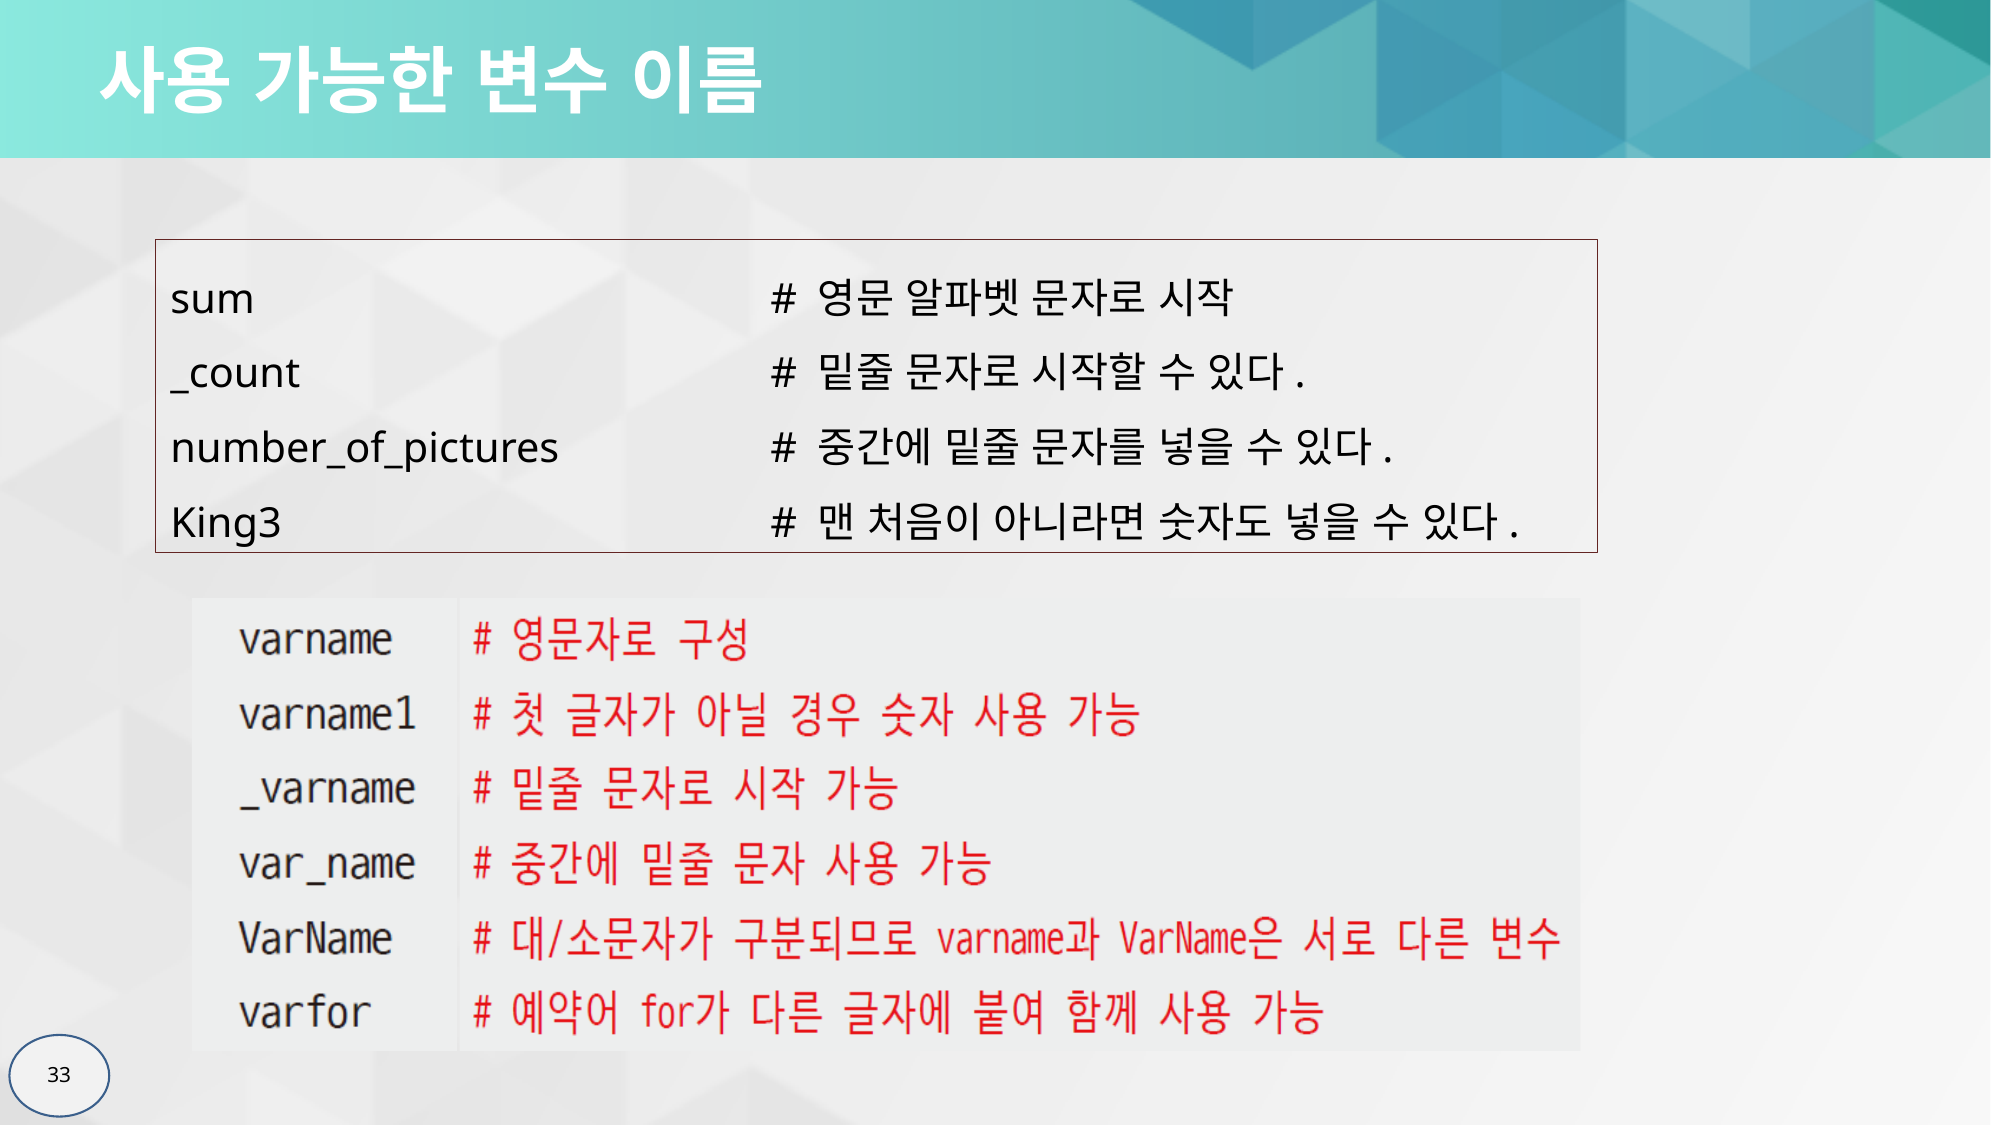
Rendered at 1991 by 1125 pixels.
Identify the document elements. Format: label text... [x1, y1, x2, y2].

picture [0, 0, 1991, 1125]
title 사용 가능한 변수 이름 [83, 0, 1681, 158]
text_box sum # 영문 알파벳 문자로 시작 _count # 밑줄 문자로 시작할 수 있다. number_of_pictures # 중간에 밑줄 문자를 넣을 수 있다. King3 # 맨 처음이 아니라면 숫자도 넣을 수 있다. [155, 239, 1598, 553]
